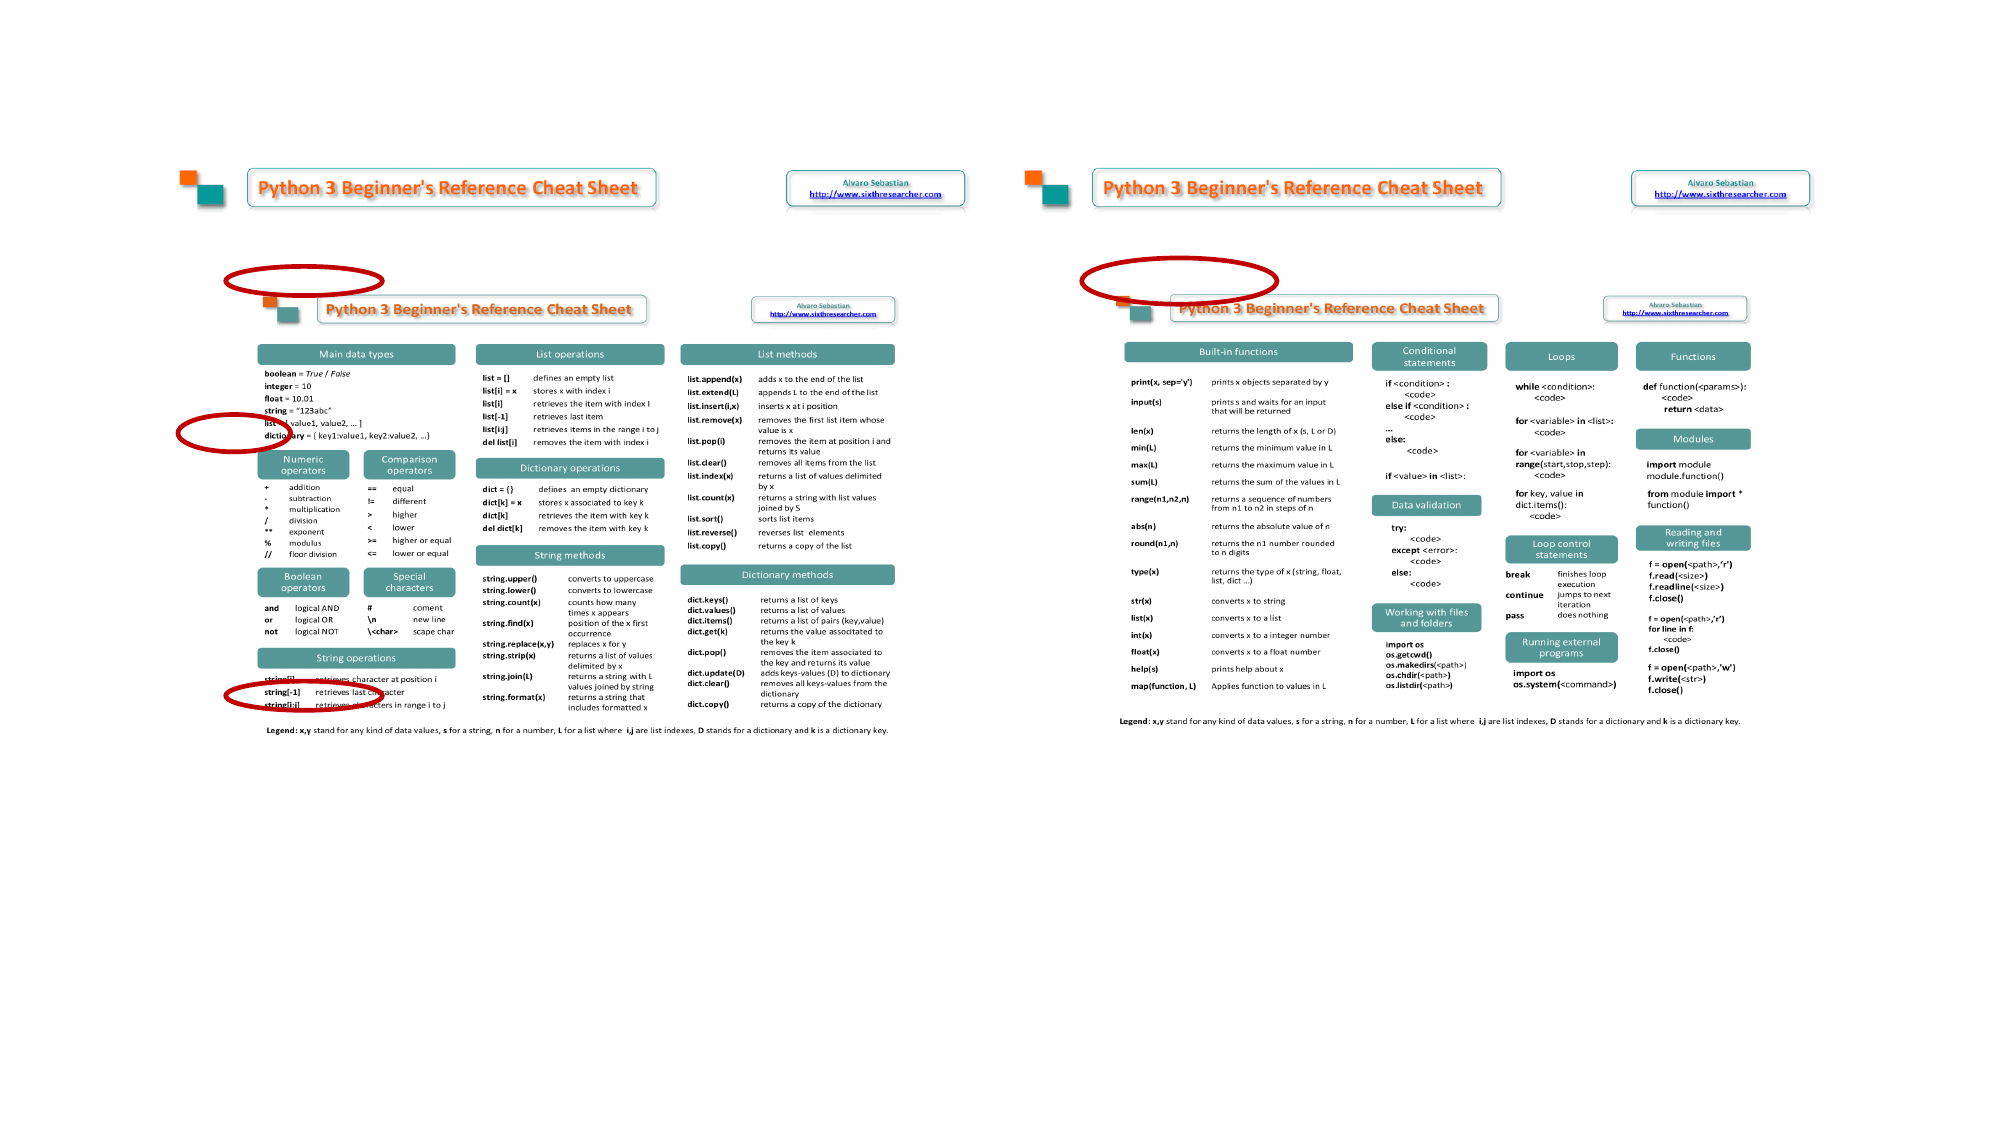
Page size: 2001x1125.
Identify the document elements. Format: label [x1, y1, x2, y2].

picture [1001, 134, 1836, 222]
picture [165, 257, 967, 772]
picture [1018, 257, 1819, 762]
picture [156, 134, 991, 222]
